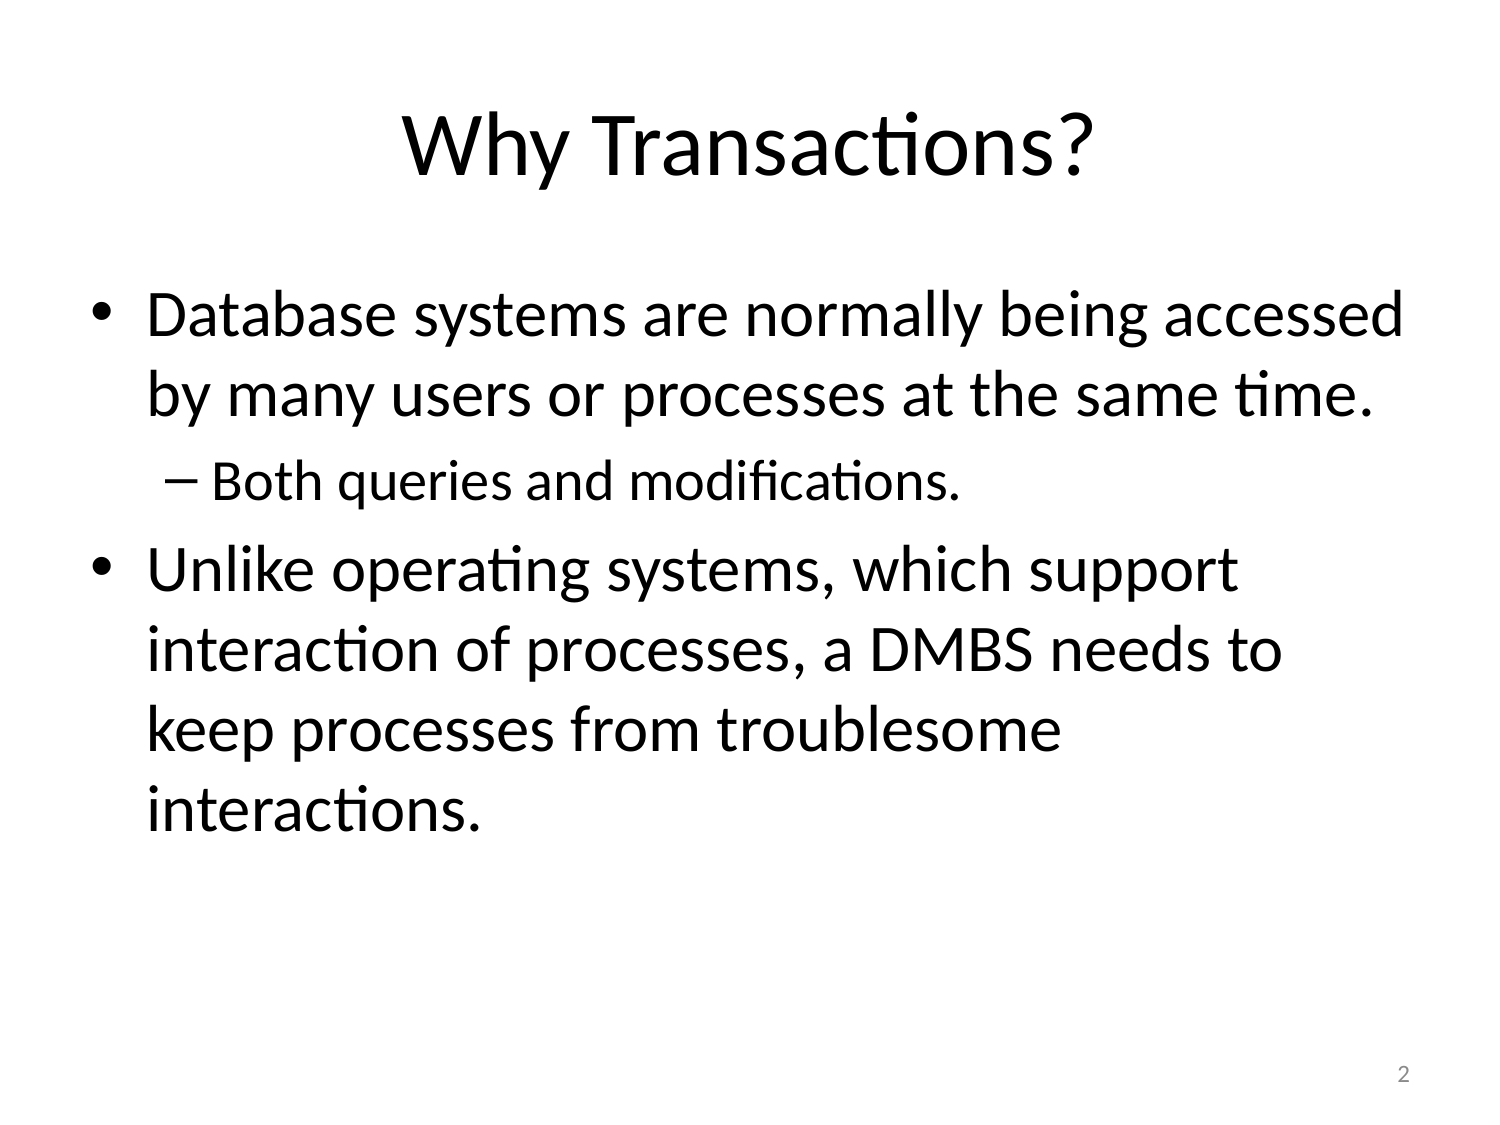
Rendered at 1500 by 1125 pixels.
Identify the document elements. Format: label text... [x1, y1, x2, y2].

slide_number 2 [1074, 1042, 1425, 1103]
title Why Transactions? [75, 45, 1425, 233]
list Database systems are normally being accessed by many users or processes at the same time. Both queries and modifications. Unlike operating systems, which support interaction of processes, a DMBS needs to keep processes from troublesome interactions. [75, 262, 1425, 1005]
